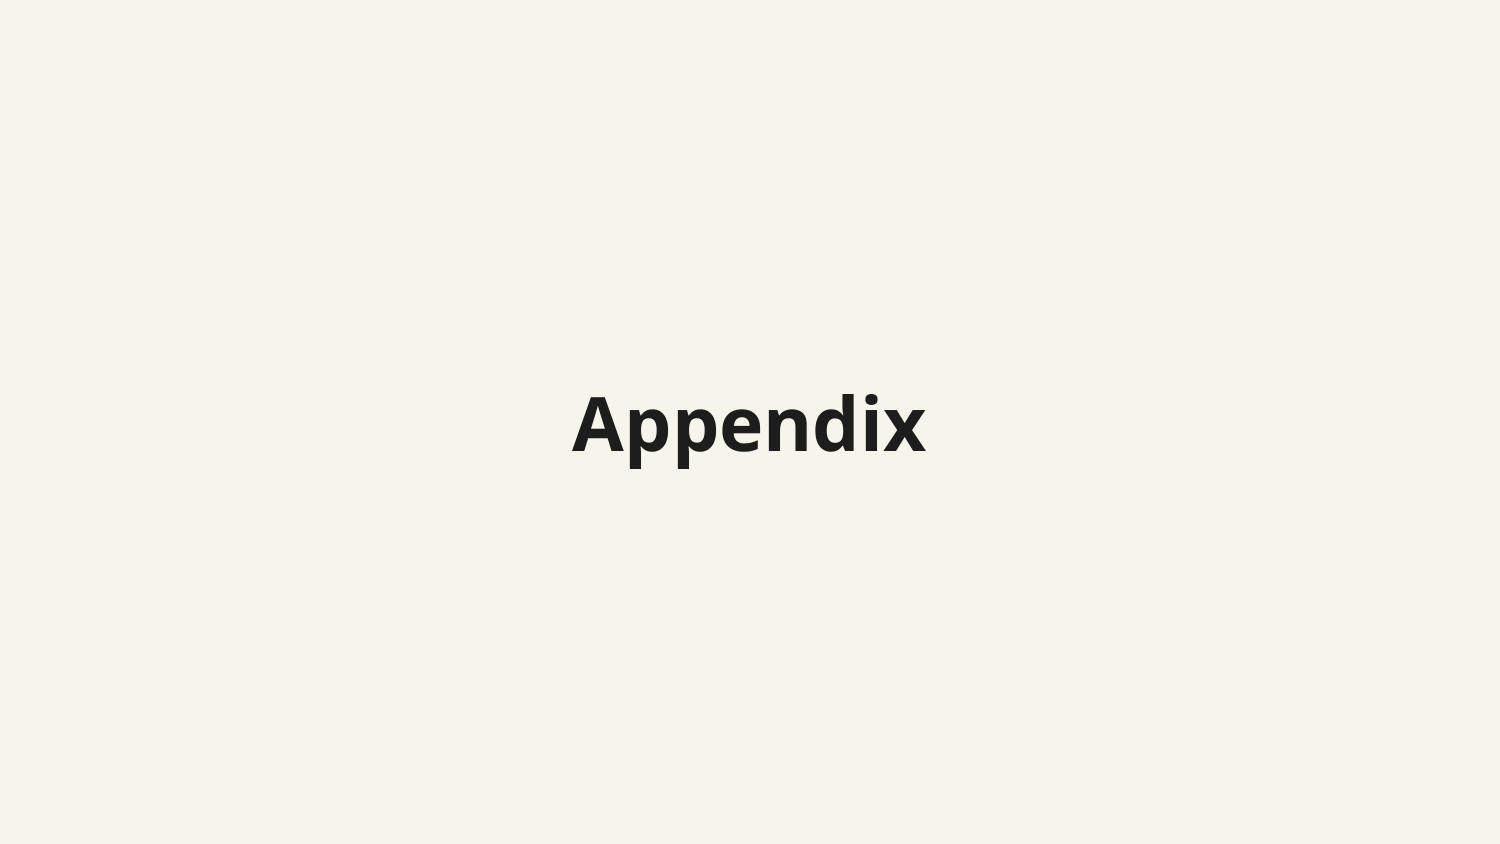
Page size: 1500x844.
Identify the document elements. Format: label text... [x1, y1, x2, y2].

title Appendix [51, 352, 1449, 491]
